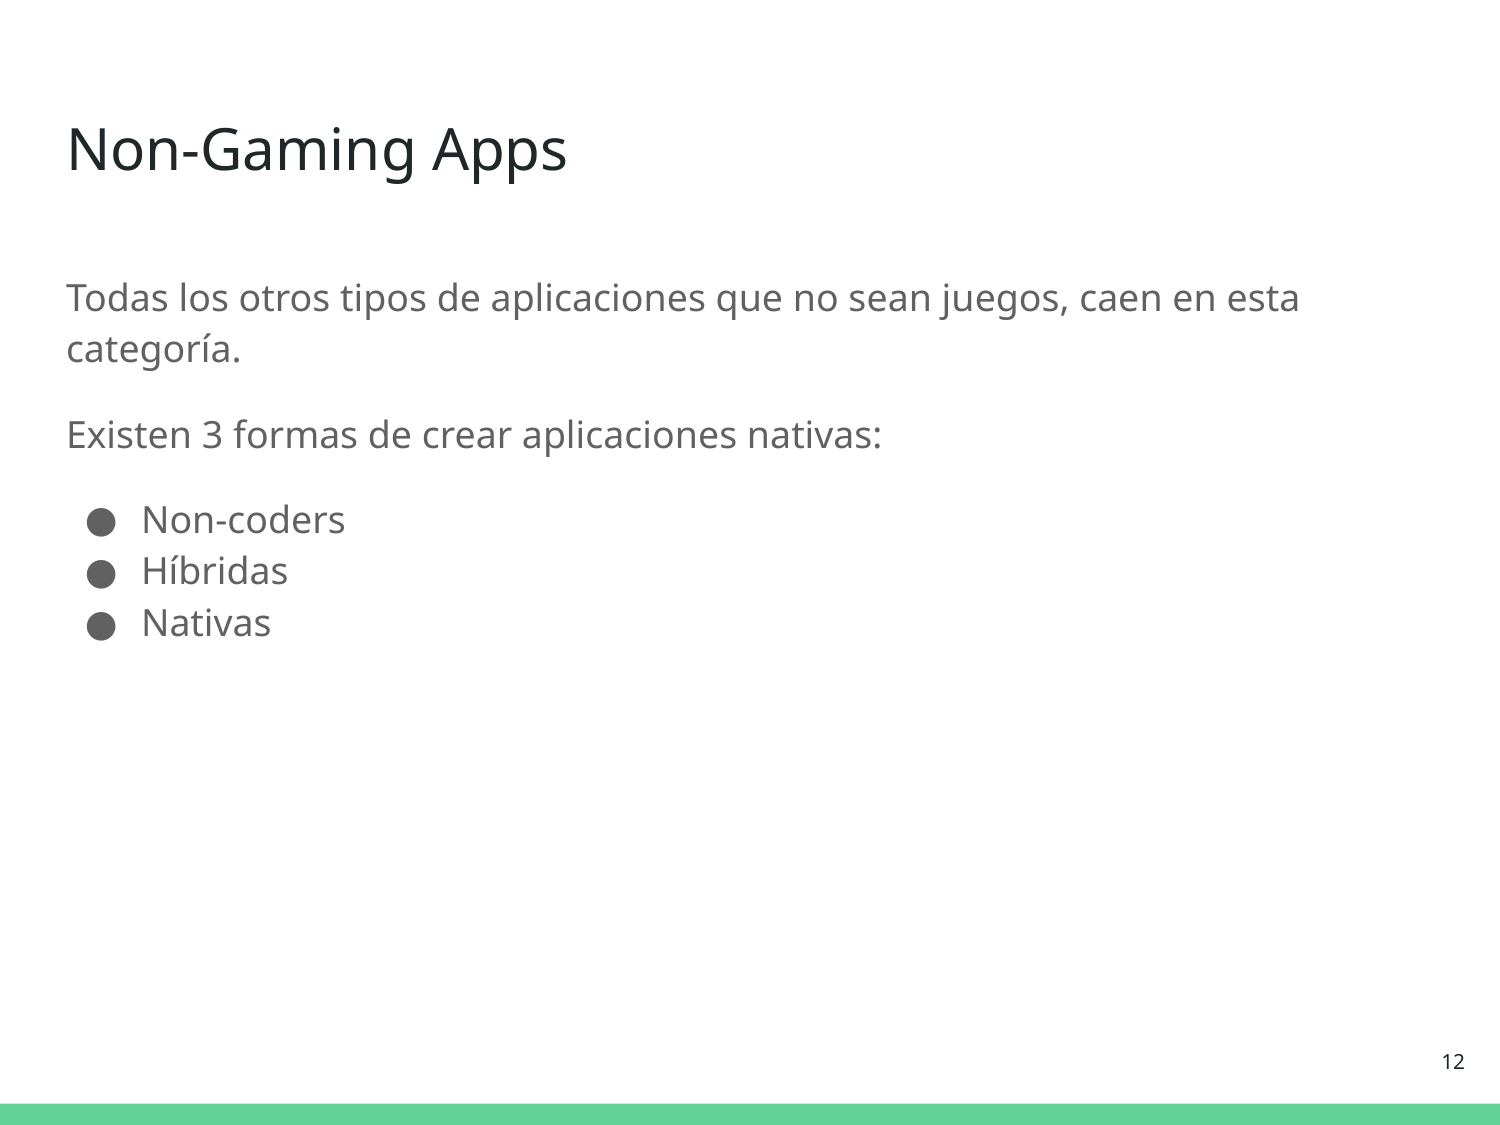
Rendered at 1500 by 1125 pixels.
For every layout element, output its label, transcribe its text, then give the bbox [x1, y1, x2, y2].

list Todas los otros tipos de aplicaciones que no sean juegos, caen en esta categoría. Existen 3 formas de crear aplicaciones nativas: Non-coders Híbridas Nativas [51, 252, 1449, 1000]
title Non-Gaming Apps [51, 97, 1449, 223]
slide_number ‹#› [1389, 1019, 1480, 1106]
